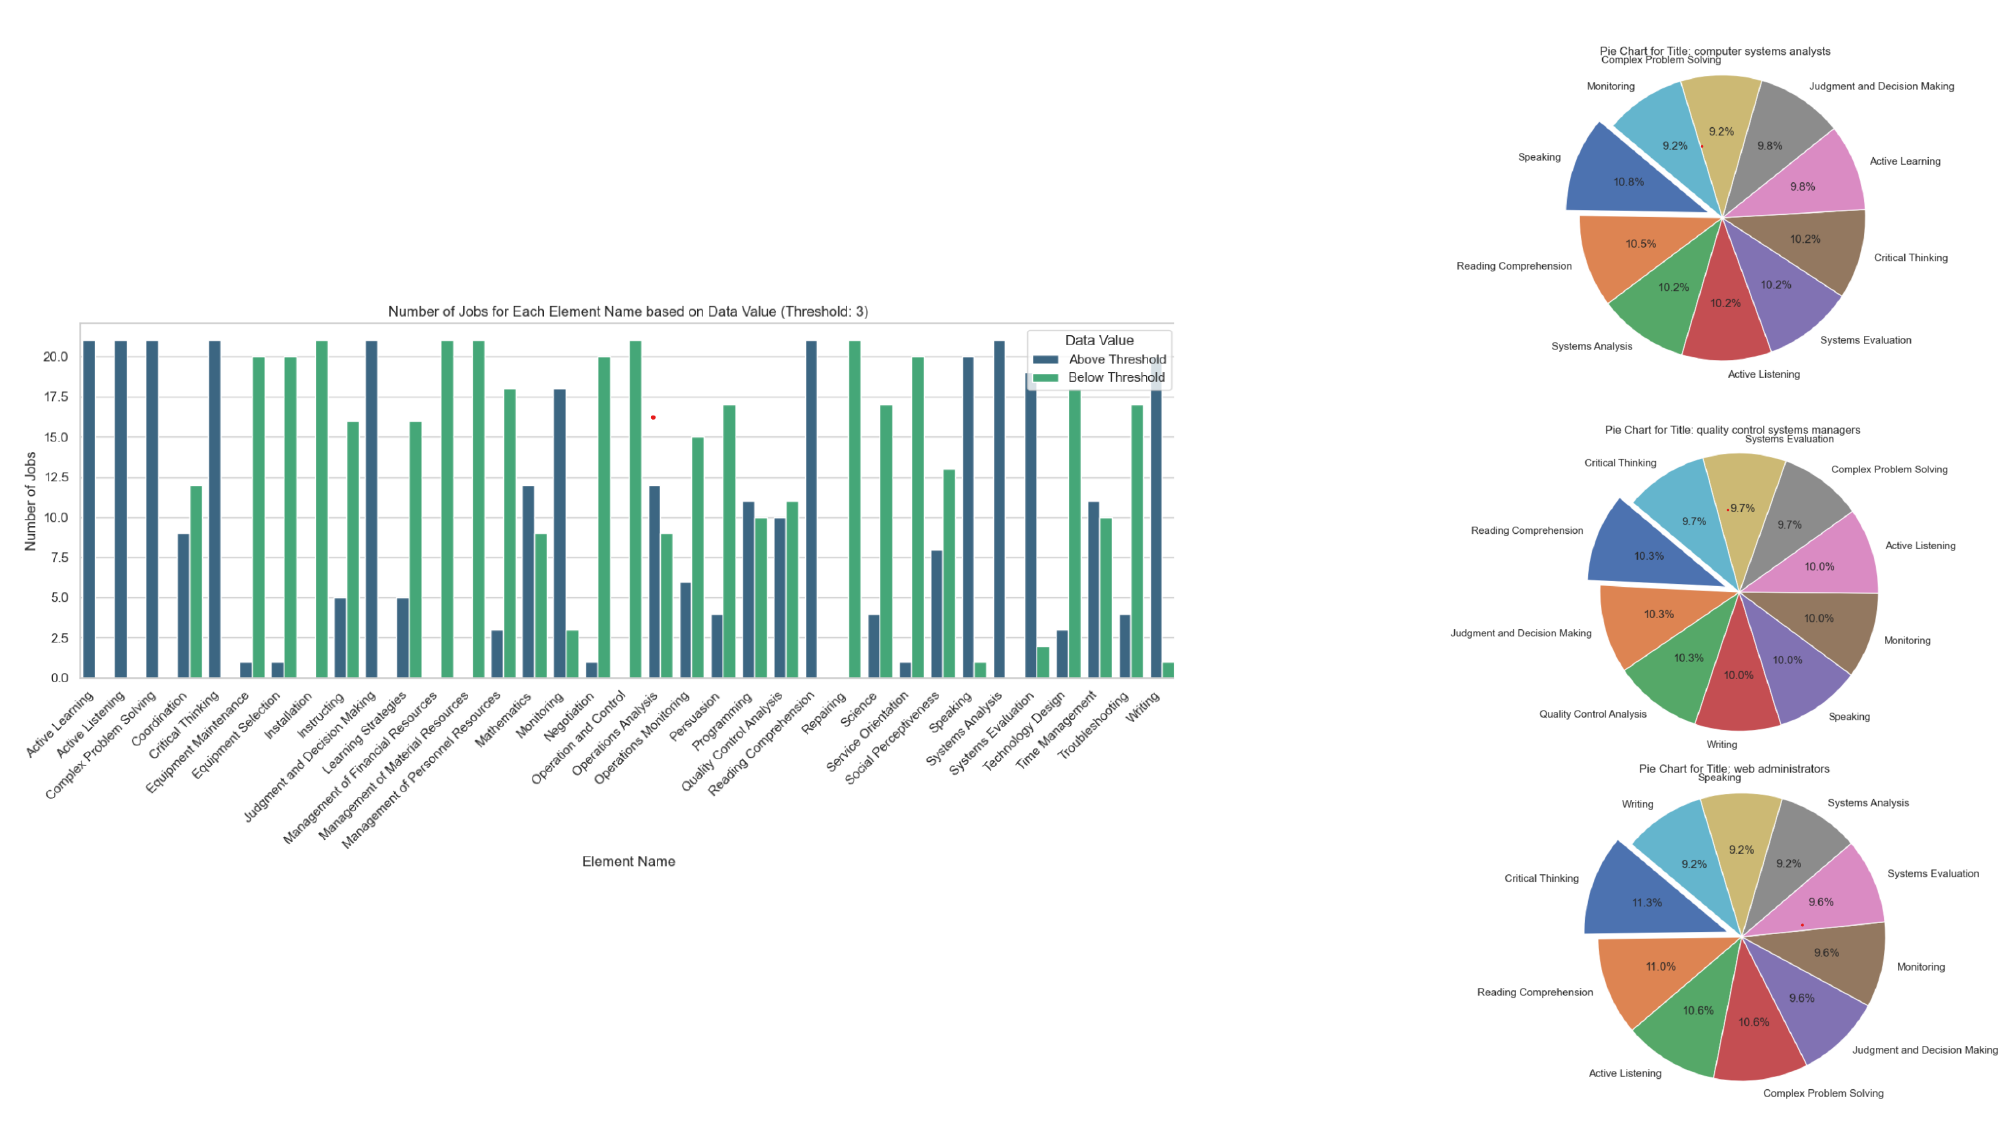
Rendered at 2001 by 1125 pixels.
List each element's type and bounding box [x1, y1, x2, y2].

picture [1446, 421, 1959, 751]
picture [18, 301, 1175, 871]
picture [1467, 759, 2000, 1101]
picture [1446, 42, 1959, 383]
